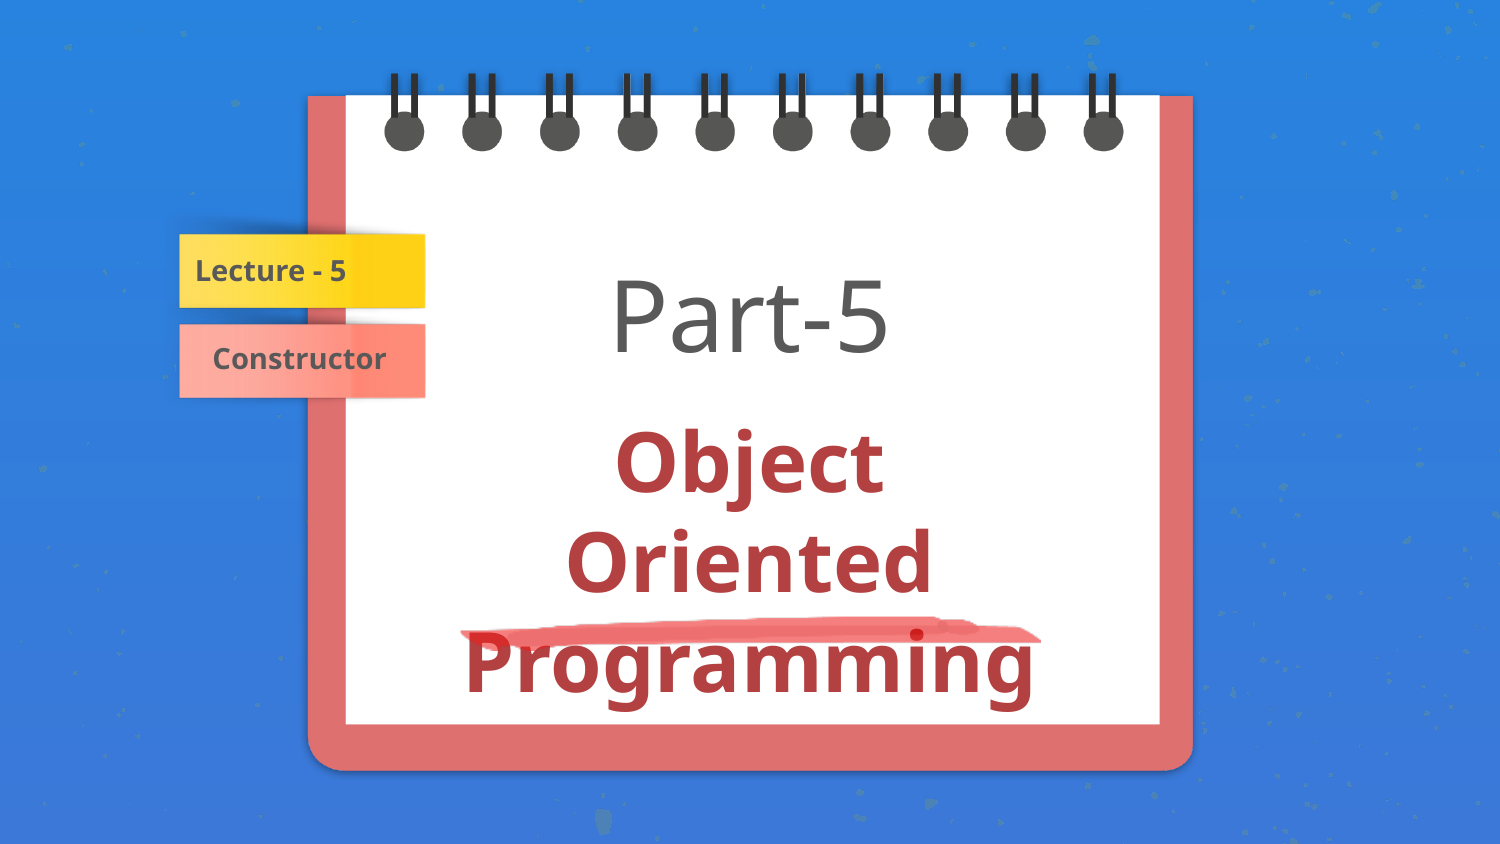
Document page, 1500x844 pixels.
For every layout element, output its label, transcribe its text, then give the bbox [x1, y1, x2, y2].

title Object Oriented Programming [438, 394, 1062, 529]
title Part-5 [582, 230, 918, 395]
picture [136, 73, 1193, 771]
